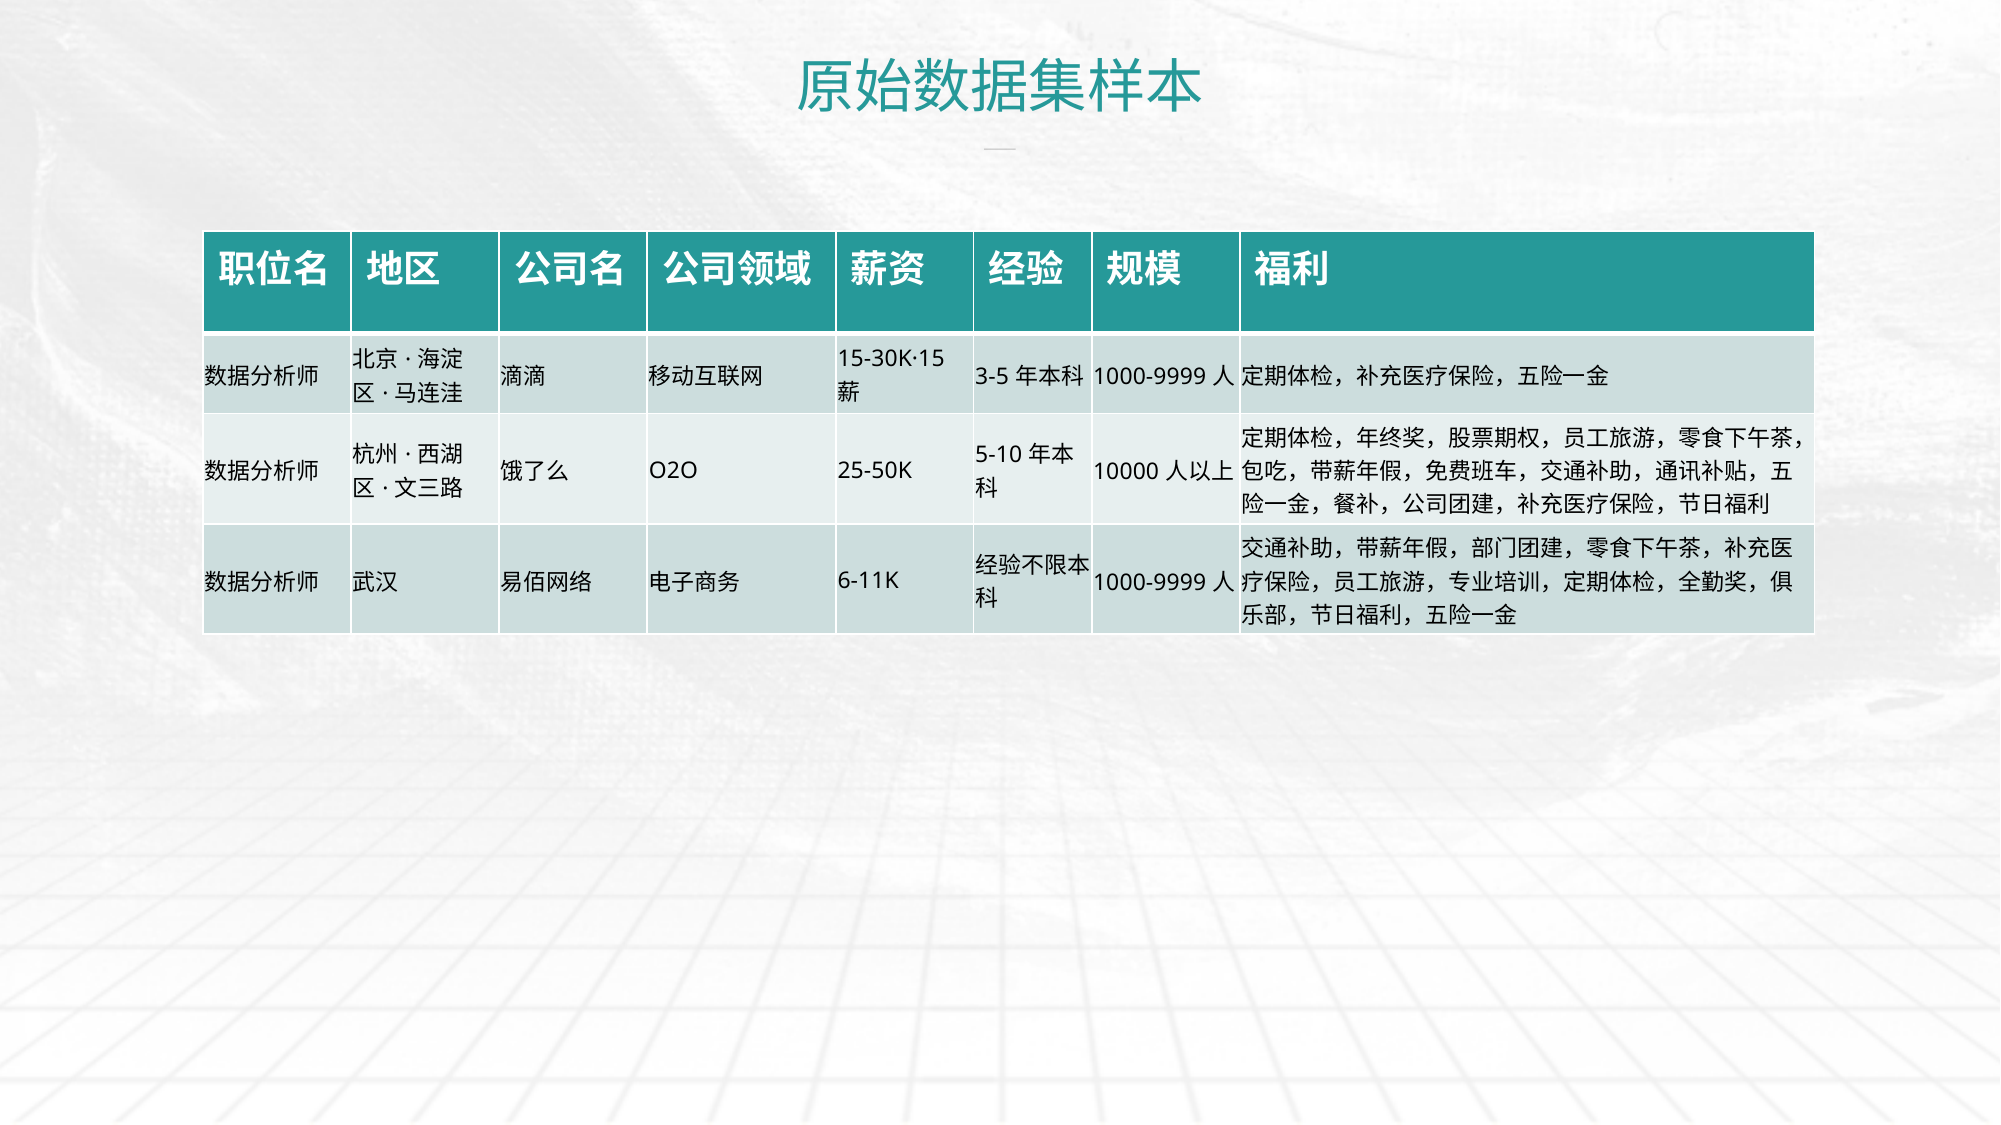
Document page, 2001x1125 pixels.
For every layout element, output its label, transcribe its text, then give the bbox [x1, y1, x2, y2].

table_cell 数据分析师 [204, 414, 350, 523]
table_cell 杭州·西湖区·文三路 [352, 414, 498, 523]
table_header 地区 [352, 232, 498, 331]
table_header 公司领域 [648, 232, 835, 331]
table_cell 数据分析师 [204, 525, 350, 633]
table_header 薪资 [837, 232, 973, 331]
table_cell 5-10年本科 [974, 414, 1091, 523]
table_header 经验 [974, 232, 1091, 331]
table_cell 3-5年本科 [974, 336, 1091, 413]
table_cell 定期体检，年终奖，股票期权，员工旅游，零食下午茶，包吃，带薪年假，免费班车，交通补助，通讯补贴，五险一金，餐补，公司团建，补充医疗保险，节日福利 [1241, 414, 1814, 523]
table_cell 25-50K [837, 414, 973, 523]
table_cell O2O [648, 414, 835, 523]
table_cell 移动互联网 [648, 336, 835, 413]
table_cell 15-30K·15薪 [837, 336, 973, 413]
table_cell 定期体检，补充医疗保险，五险一金 [1241, 336, 1814, 413]
table_header 职位名 [204, 232, 350, 331]
table_cell 1000-9999人 [1093, 336, 1239, 413]
table_cell 饿了么 [500, 414, 646, 523]
title 原始数据集样本 [137, 49, 1863, 129]
picture [0, 0, 2000, 1125]
table_cell 交通补助，带薪年假，部门团建，零食下午茶，补充医疗保险，员工旅游，专业培训，定期体检，全勤奖，俱乐部，节日福利，五险一金 [1241, 525, 1814, 633]
table_header 福利 [1241, 232, 1814, 331]
table_header 规模 [1093, 232, 1239, 331]
table_cell 北京·海淀区·马连洼 [352, 336, 498, 413]
table_cell 经验不限本科 [974, 525, 1091, 633]
table_cell 滴滴 [500, 336, 646, 413]
table_cell 1000-9999人 [1093, 525, 1239, 633]
table_cell 6-11K [837, 525, 973, 633]
table_cell 易佰网络 [500, 525, 646, 633]
table_cell 数据分析师 [204, 336, 350, 413]
table_cell 武汉 [352, 525, 498, 633]
table_cell 10000人以上 [1093, 414, 1239, 523]
table_header 公司名 [500, 232, 646, 331]
table_cell 电子商务 [648, 525, 835, 633]
